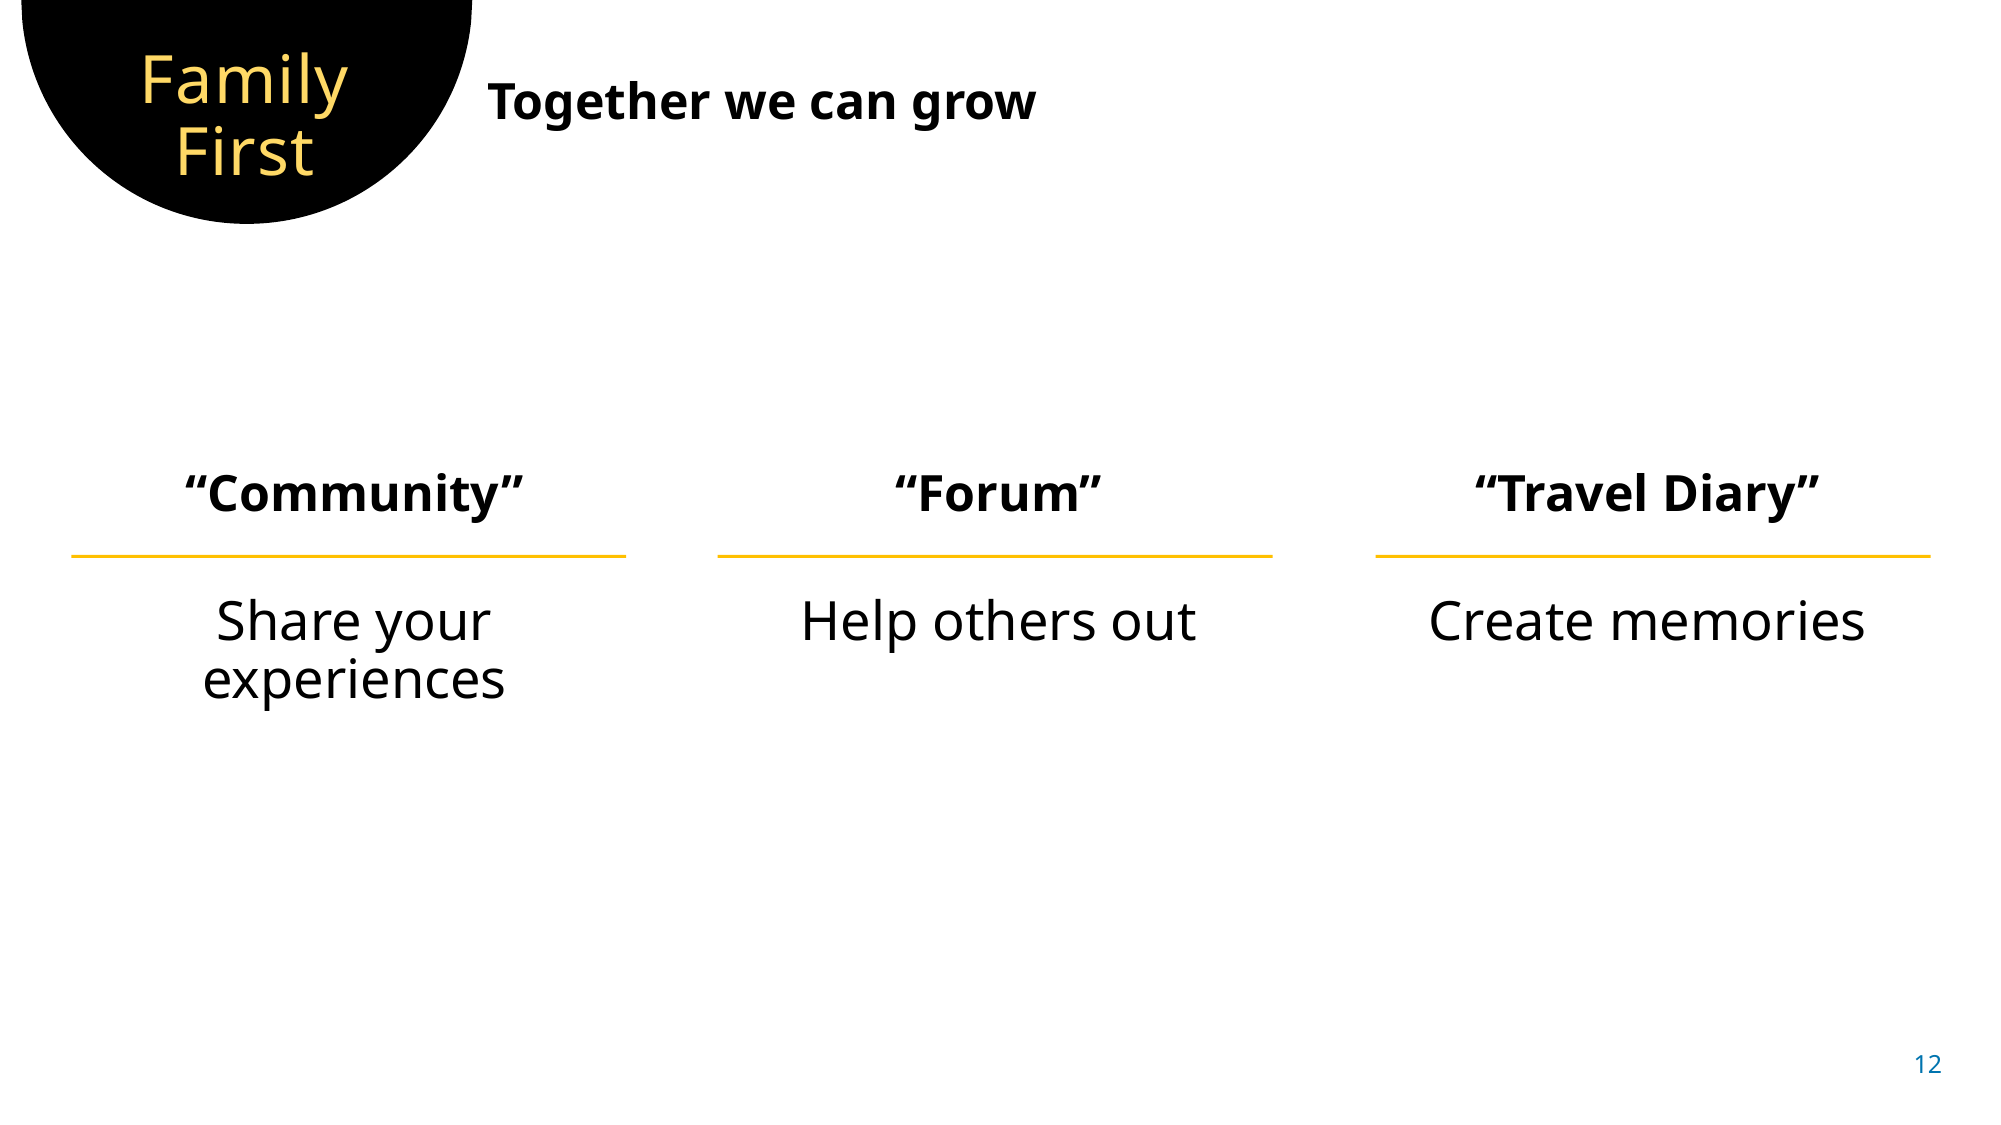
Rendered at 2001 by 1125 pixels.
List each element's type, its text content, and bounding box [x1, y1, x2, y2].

text_box [717, 554, 1274, 559]
text_box [70, 554, 627, 559]
list “Travel Diary” Create memories [1338, 461, 1958, 662]
list “Forum” Help others out [683, 461, 1314, 662]
list Together we can grow [472, 68, 1963, 139]
text_box [1375, 554, 1932, 559]
title Family First [50, 38, 440, 127]
slide_number 12 [1875, 1036, 1958, 1096]
list “Community” Share your experiences [50, 461, 660, 662]
